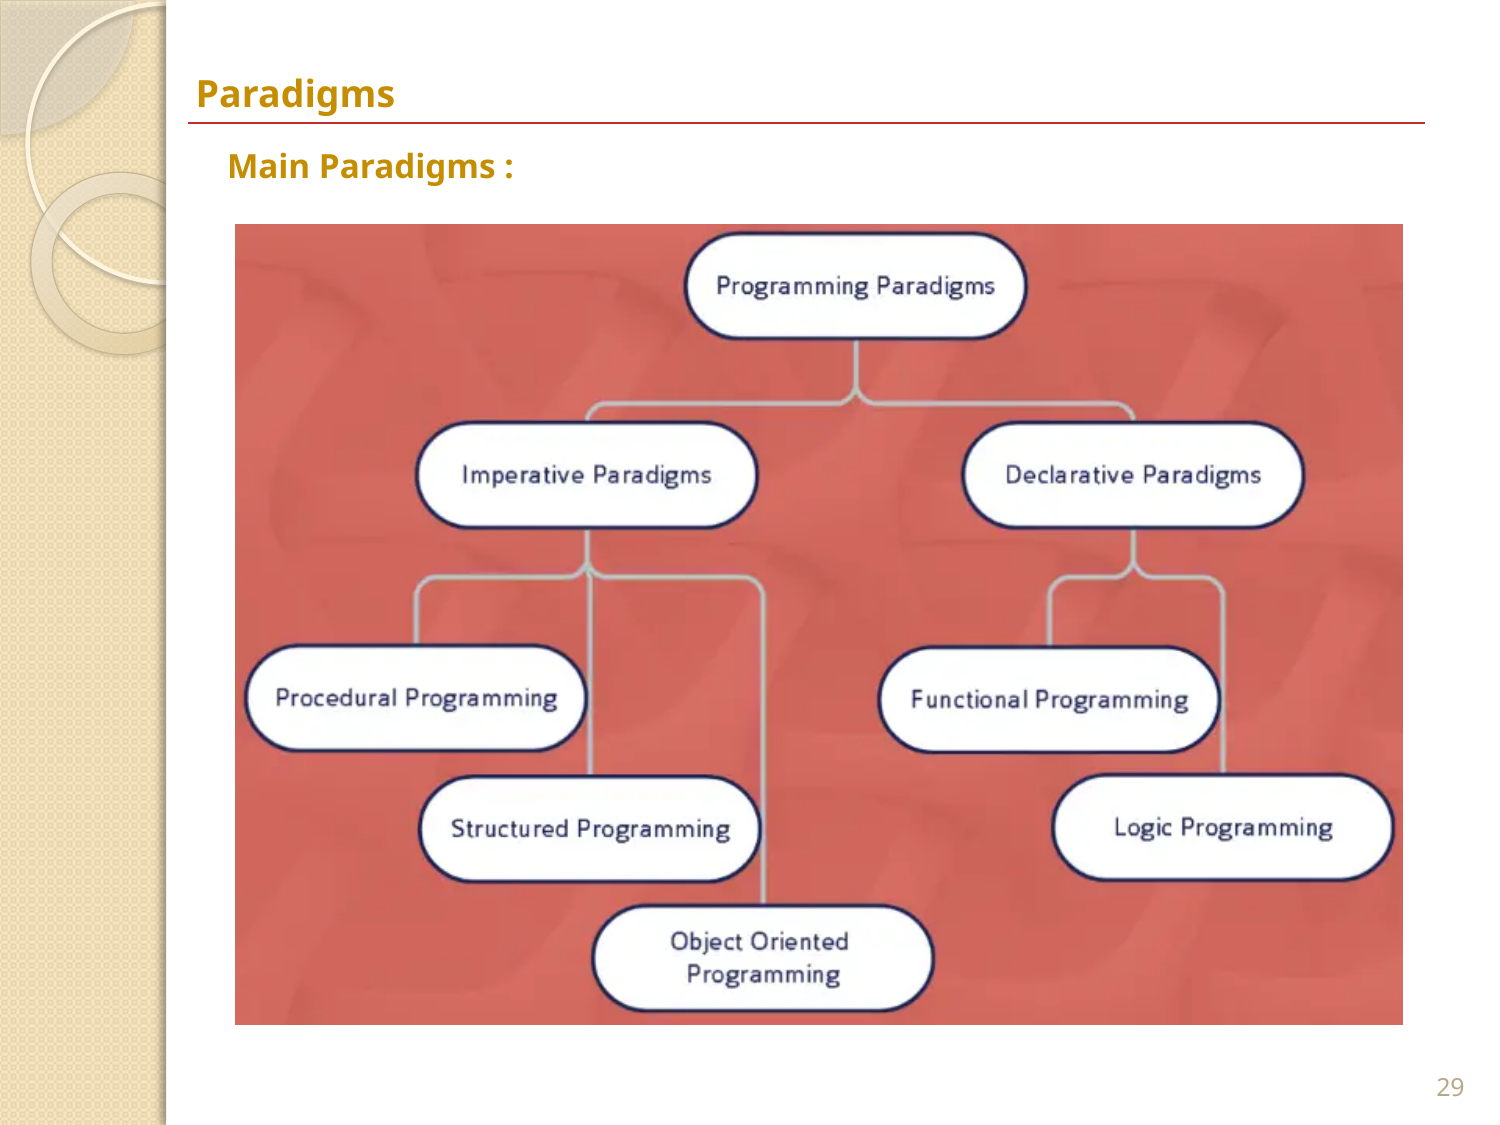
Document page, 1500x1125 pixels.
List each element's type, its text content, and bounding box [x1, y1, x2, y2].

slide_number 29 [1413, 1034, 1488, 1113]
text_box Main Paradigms : [212, 137, 1425, 193]
picture [234, 224, 1403, 1026]
text_box Paradigms [180, 62, 411, 123]
